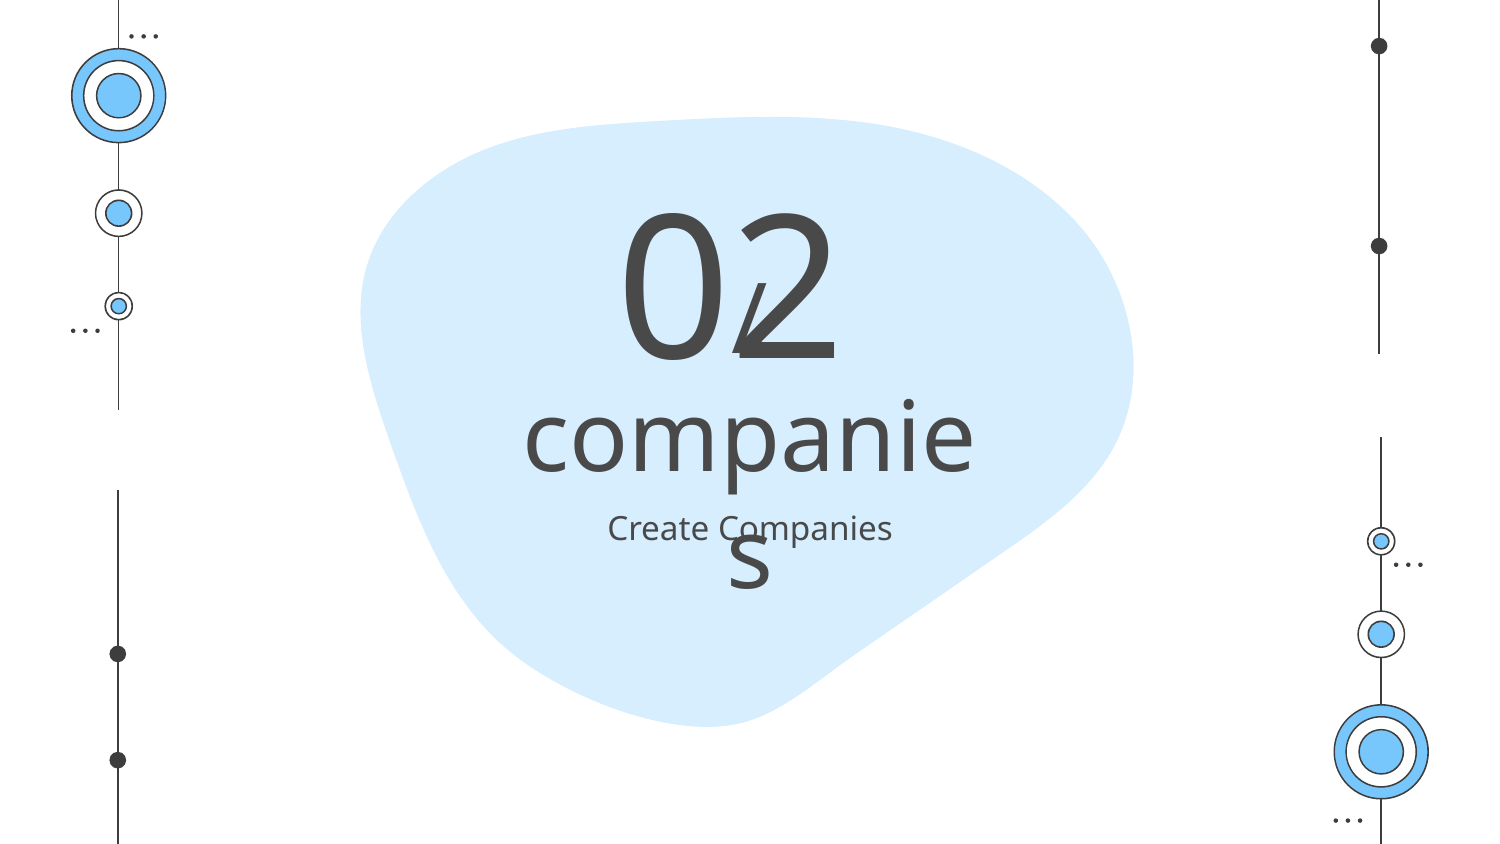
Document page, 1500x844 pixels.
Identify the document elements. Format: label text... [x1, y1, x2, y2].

title 02 [487, 190, 975, 366]
title /companies [487, 366, 1013, 491]
subtitle Create Companies [487, 491, 1013, 605]
